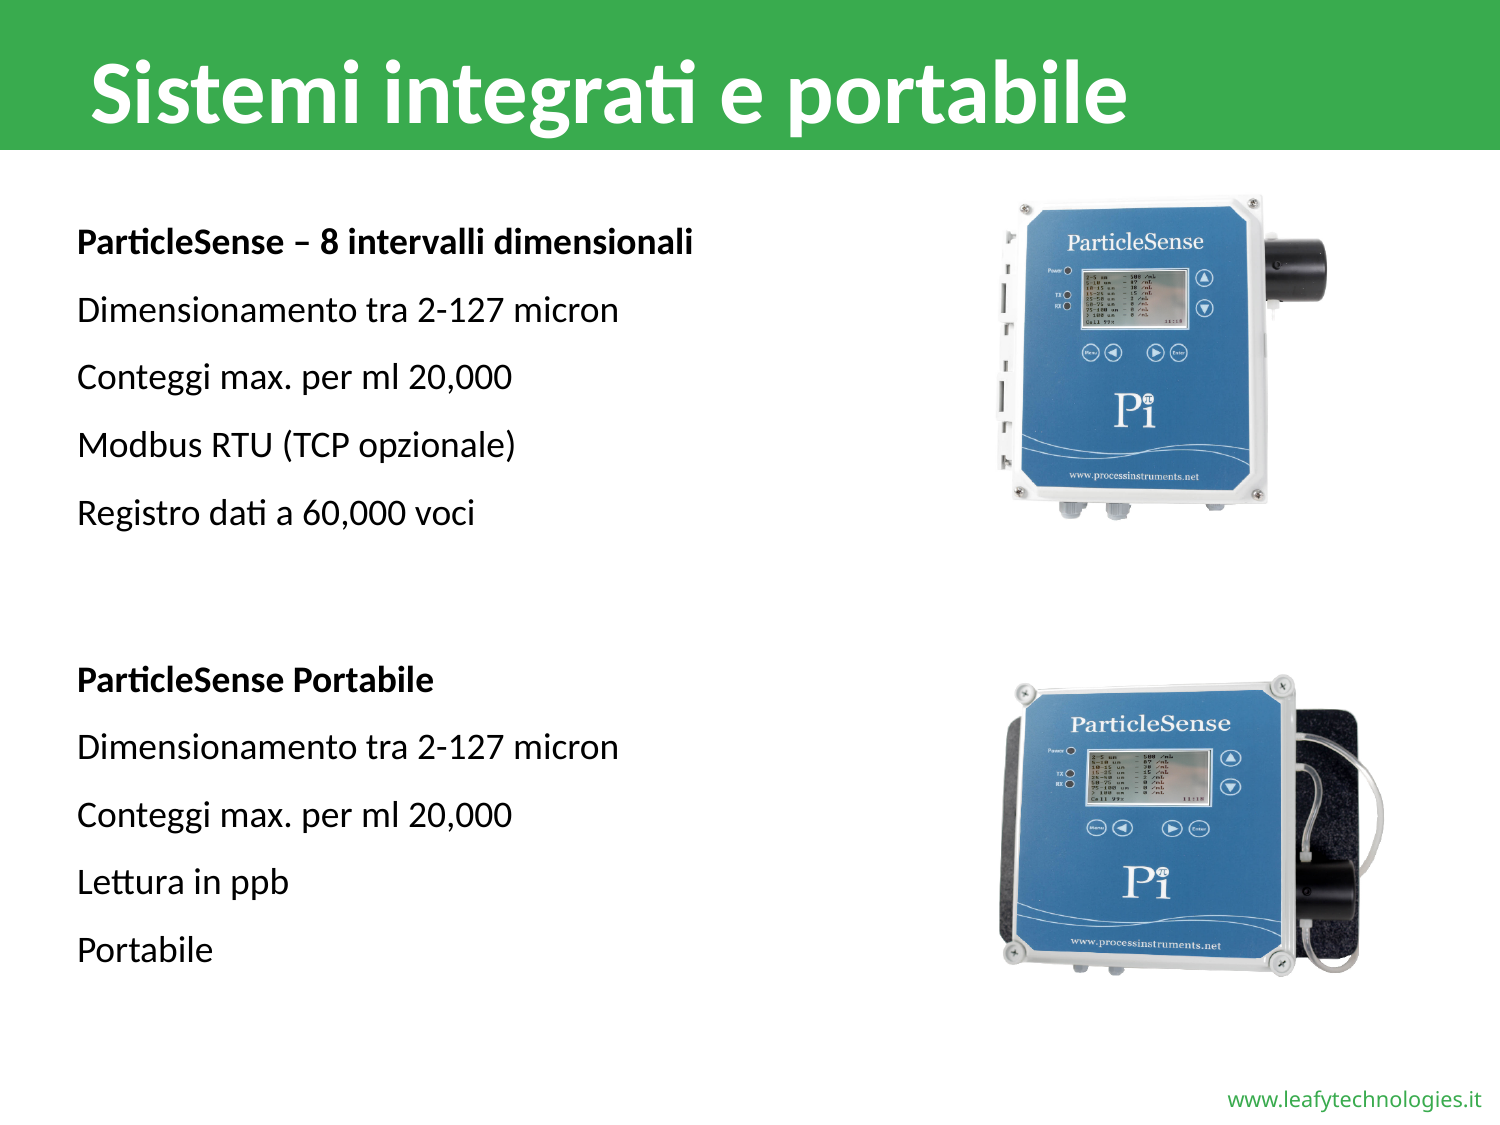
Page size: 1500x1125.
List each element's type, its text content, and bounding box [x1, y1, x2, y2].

picture [979, 184, 1335, 534]
text_box ParticleSense Portabile Dimensionamento tra 2-127 micron Conteggi max. per ml 20,000 Lettura in ppb Portabile [62, 624, 738, 978]
picture [979, 636, 1395, 1002]
text_box ParticleSense – 8 intervalli dimensionali Dimensionamento tra 2-127 micron Conteggi max. per ml 20,000 Modbus RTU (TCP opzionale) Registro dati a 60,000 voci [62, 187, 750, 540]
title Sistemi integrati e portabile [75, 24, 1463, 150]
